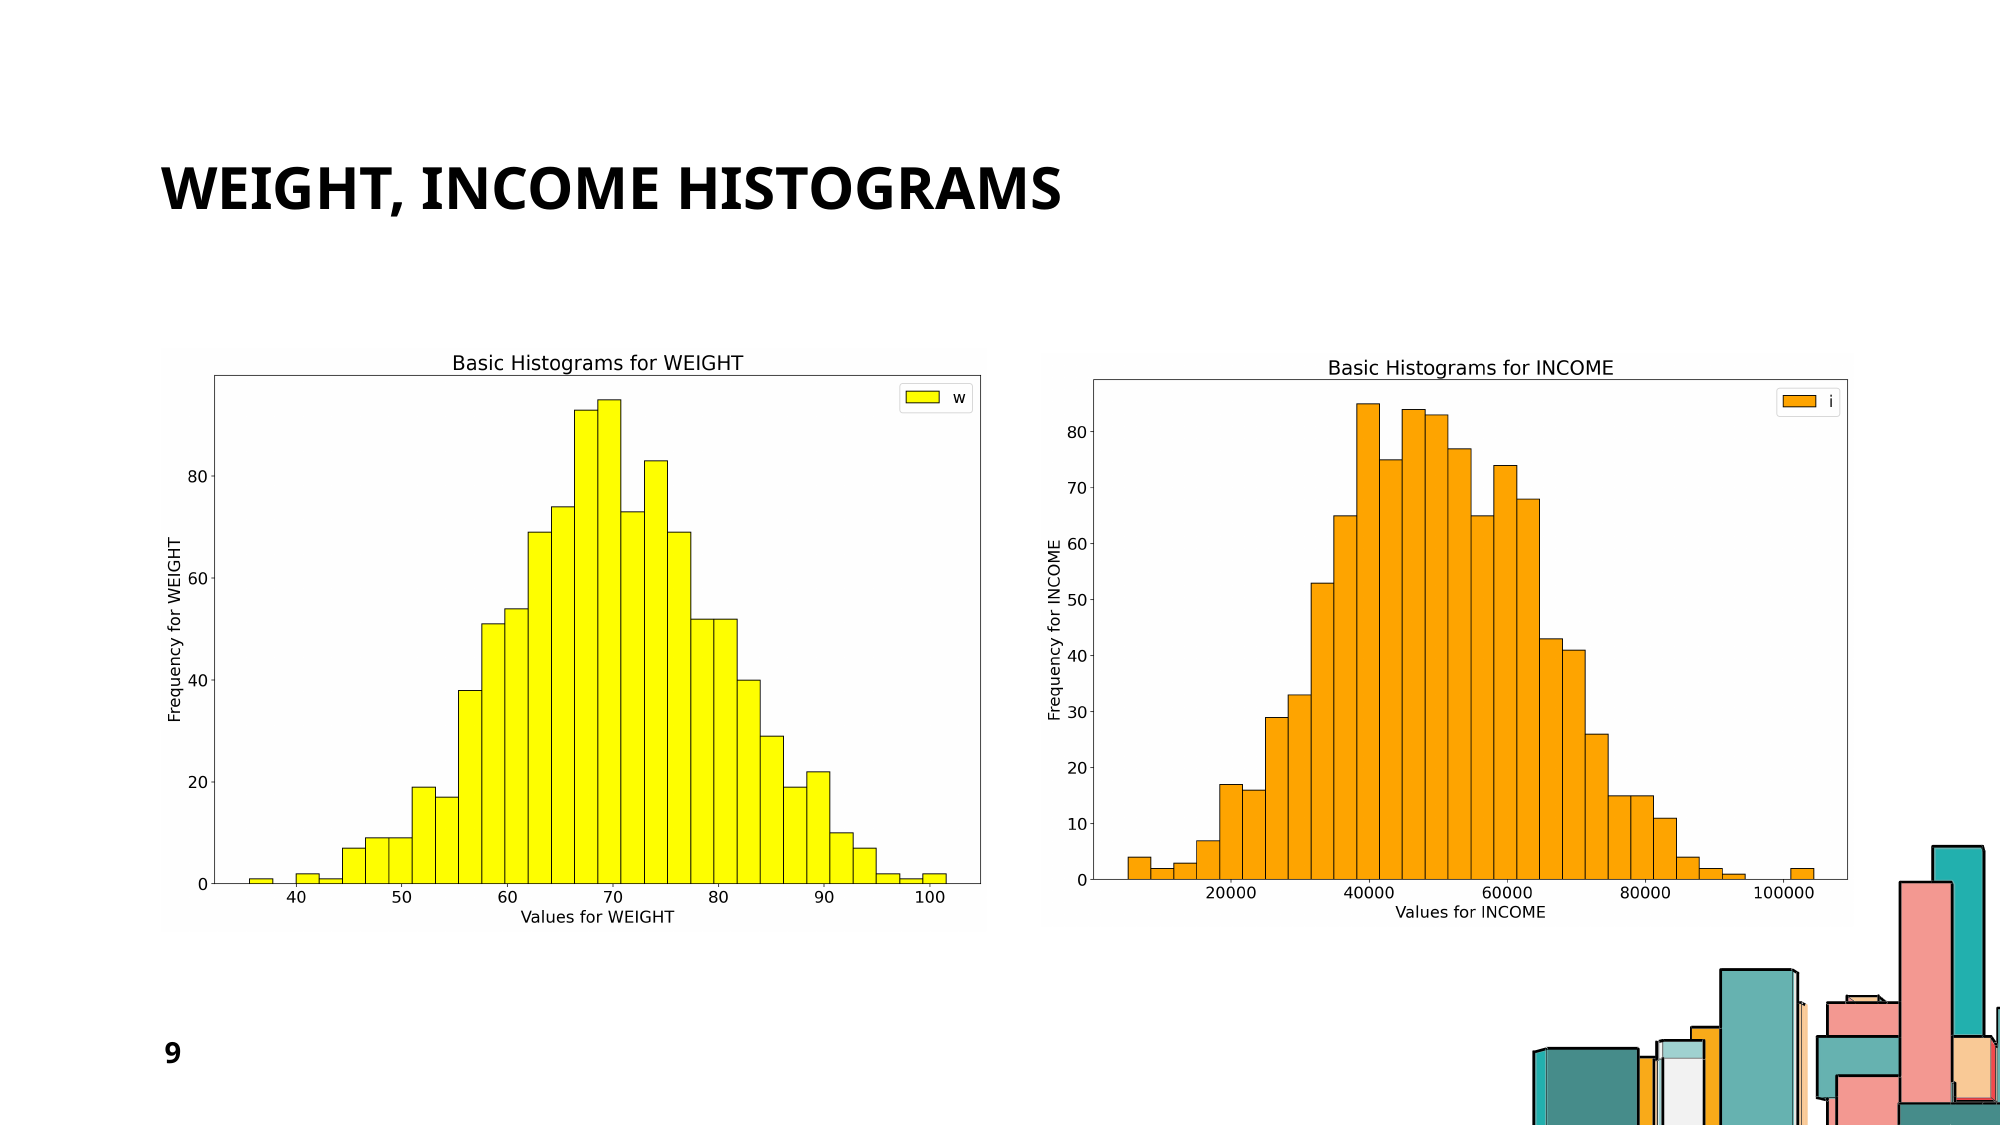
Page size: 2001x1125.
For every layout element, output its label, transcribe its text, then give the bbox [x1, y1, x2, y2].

title weight, income histograms [146, 11, 1854, 230]
slide_number 9 [149, 1024, 588, 1085]
picture [1471, 834, 2000, 1125]
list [161, 348, 987, 932]
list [1041, 353, 1854, 927]
